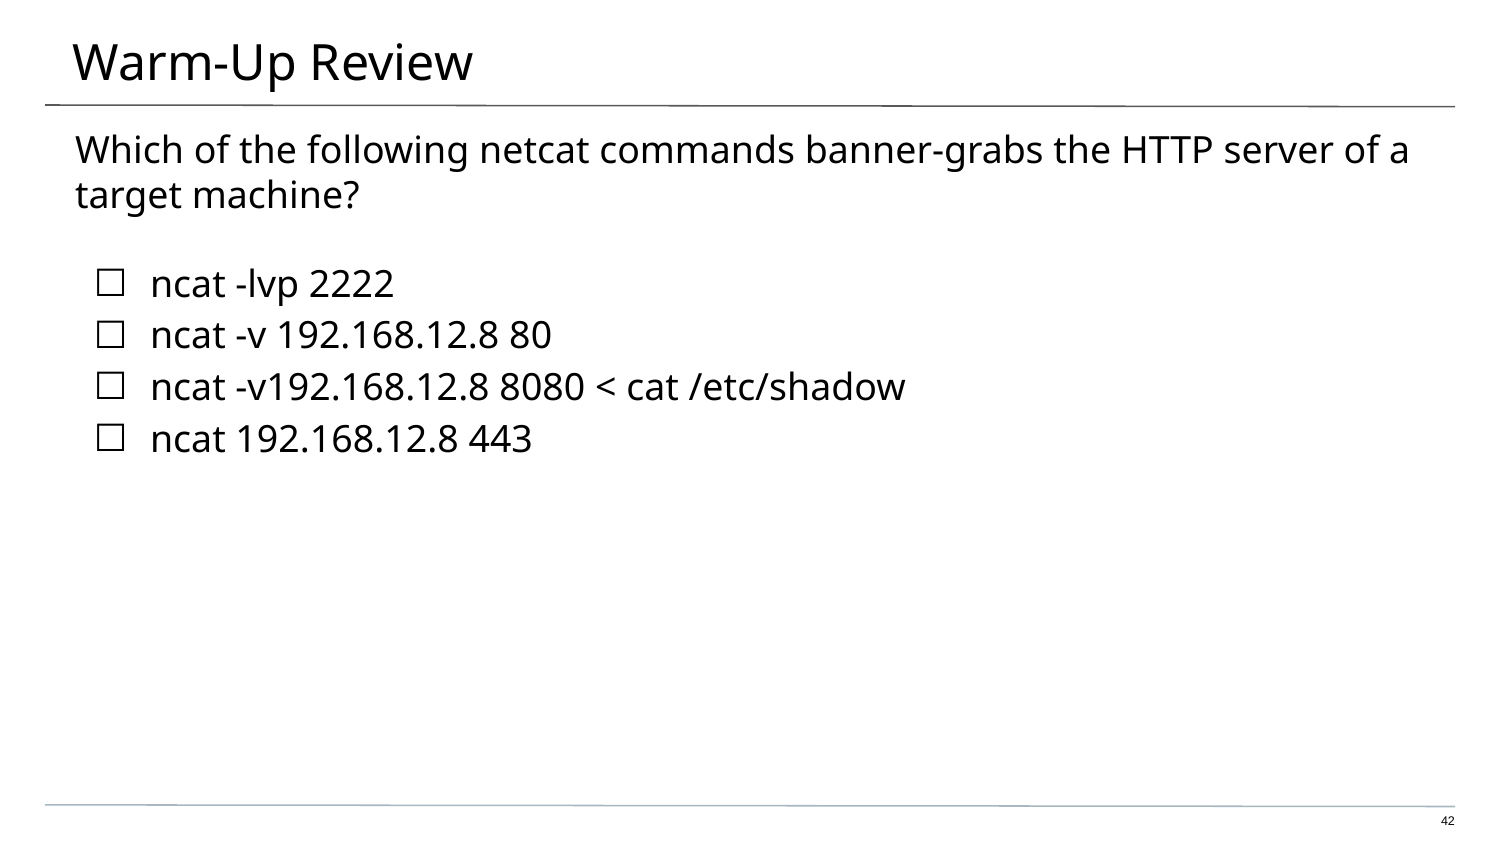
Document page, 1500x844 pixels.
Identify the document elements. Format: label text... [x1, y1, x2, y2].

list ncat -lvp 2222 ncat -v 192.168.12.8 80 ncat -v192.168.12.8 8080 < cat /etc/shadow ncat 192.168.12.8 443 [0, 252, 1500, 805]
subtitle Which of the following netcat commands banner-grabs the HTTP server of a target machine? [0, 110, 1500, 171]
slide_number 42 [1412, 813, 1455, 831]
title Warm-Up Review [0, 0, 1500, 88]
